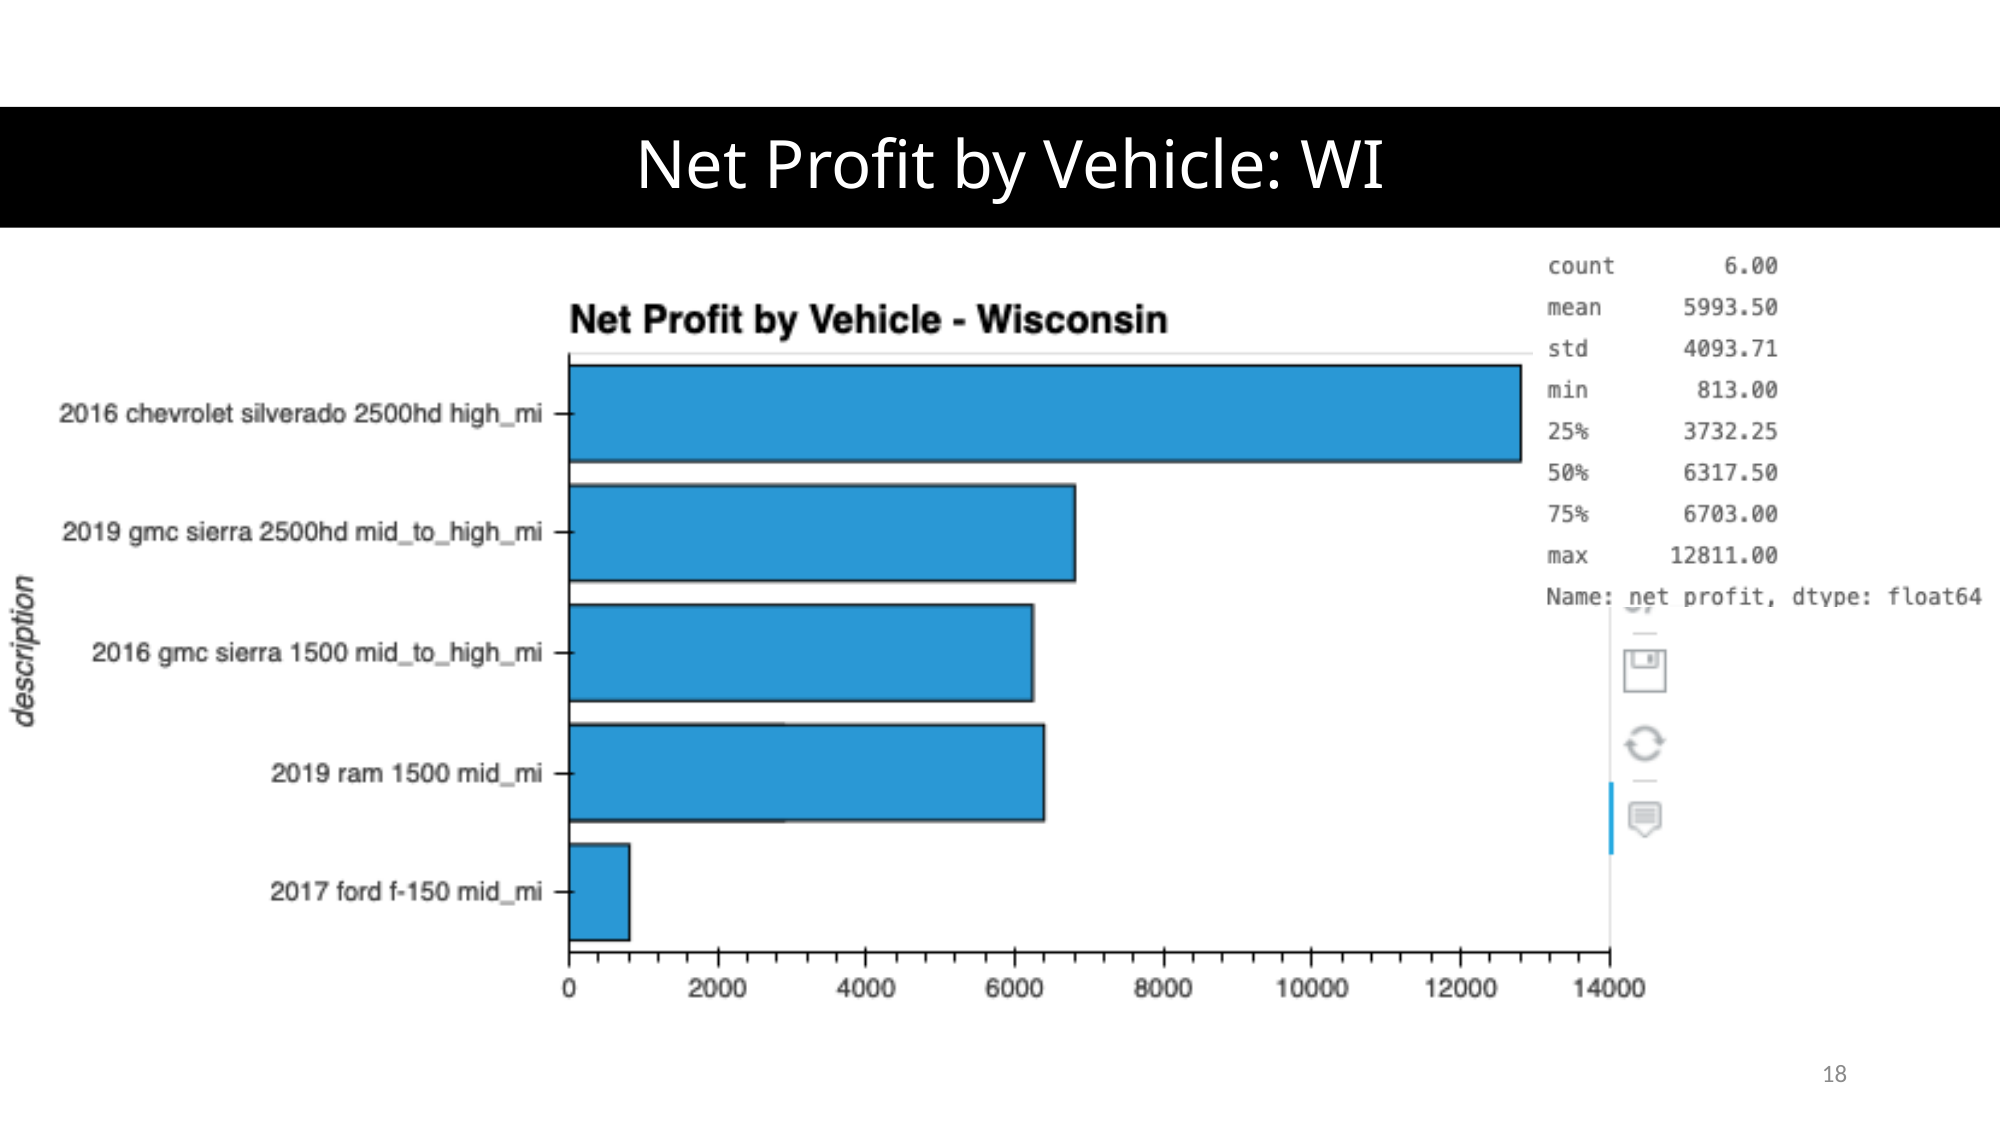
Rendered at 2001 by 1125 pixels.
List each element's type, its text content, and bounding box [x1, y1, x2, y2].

title Net Profit by Vehicle: WI [91, 105, 1931, 228]
picture [1533, 246, 1988, 607]
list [0, 283, 1677, 1005]
slide_number 18 [1412, 1042, 1863, 1103]
text_box [0, 106, 2000, 229]
